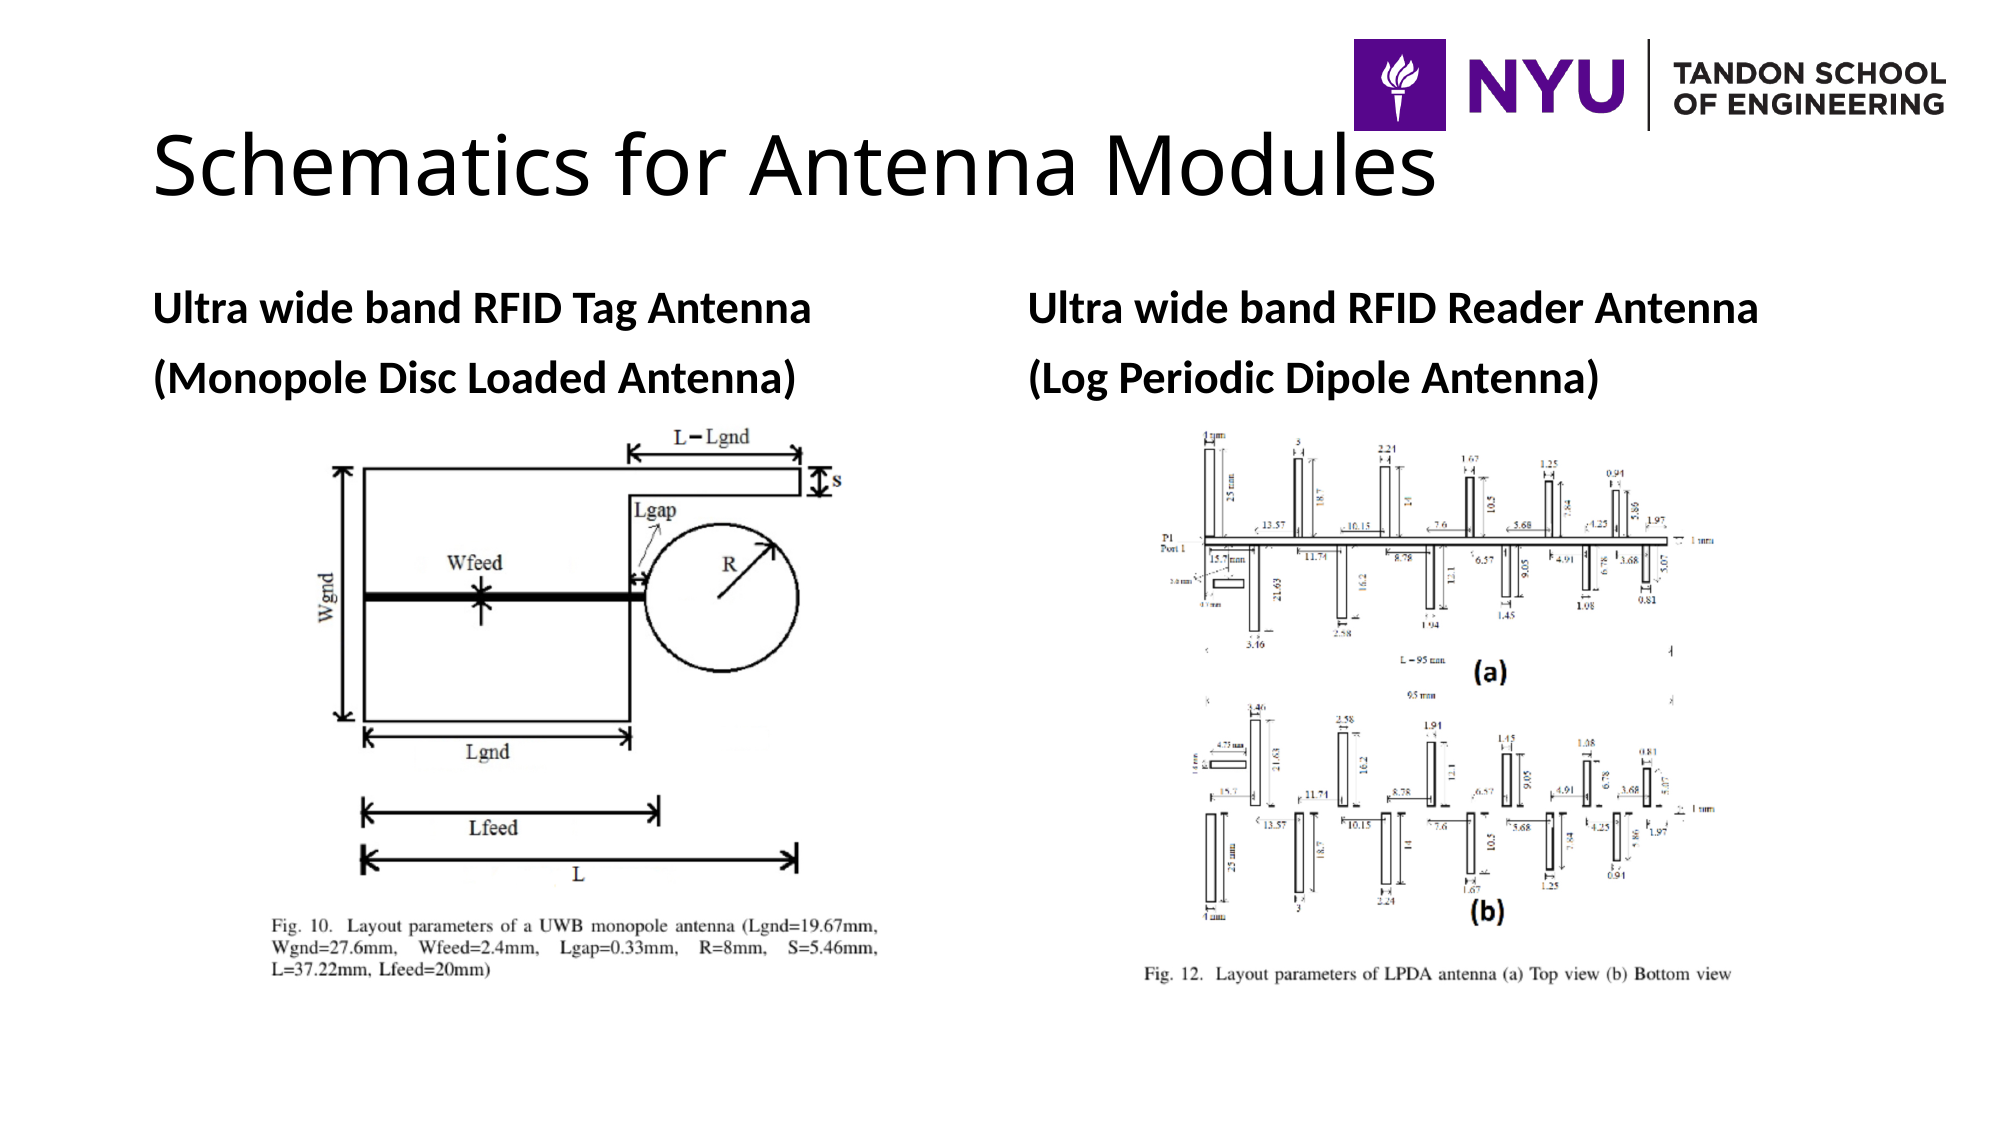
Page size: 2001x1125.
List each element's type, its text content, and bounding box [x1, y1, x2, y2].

title Schematics for Antenna Modules [137, 59, 1863, 278]
list Ultra wide band RFID Tag Antenna (Monopole Disc Loaded Antenna) [137, 275, 984, 411]
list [234, 410, 887, 1016]
picture [1354, 39, 1946, 131]
list Ultra wide band RFID Reader Antenna (Log Periodic Dipole Antenna) [1012, 275, 1863, 411]
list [1125, 410, 1750, 1016]
